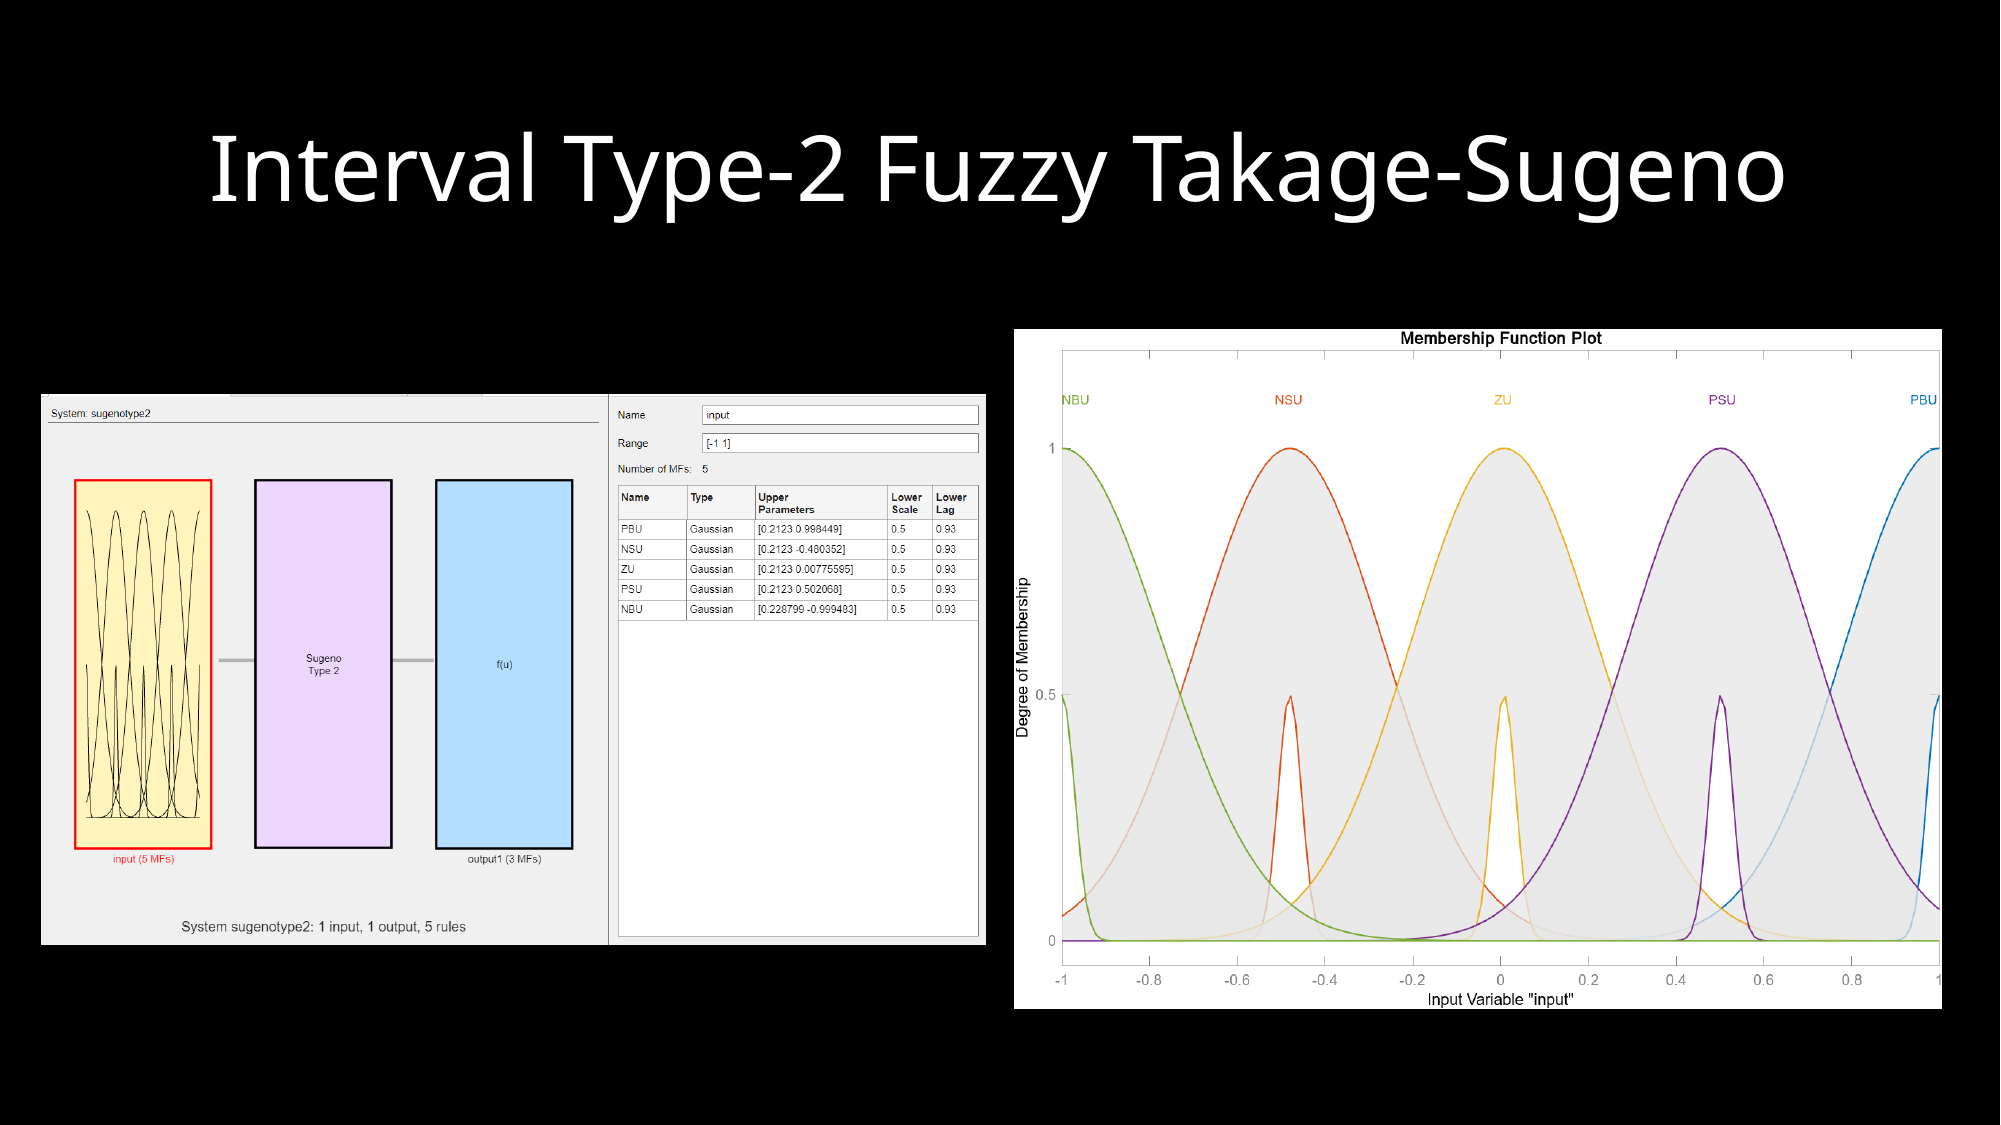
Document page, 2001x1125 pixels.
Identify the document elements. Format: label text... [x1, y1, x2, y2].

title Interval Type-2 Fuzzy Takage-Sugeno [125, 35, 1875, 230]
picture [41, 394, 986, 945]
picture [1014, 329, 1943, 1010]
